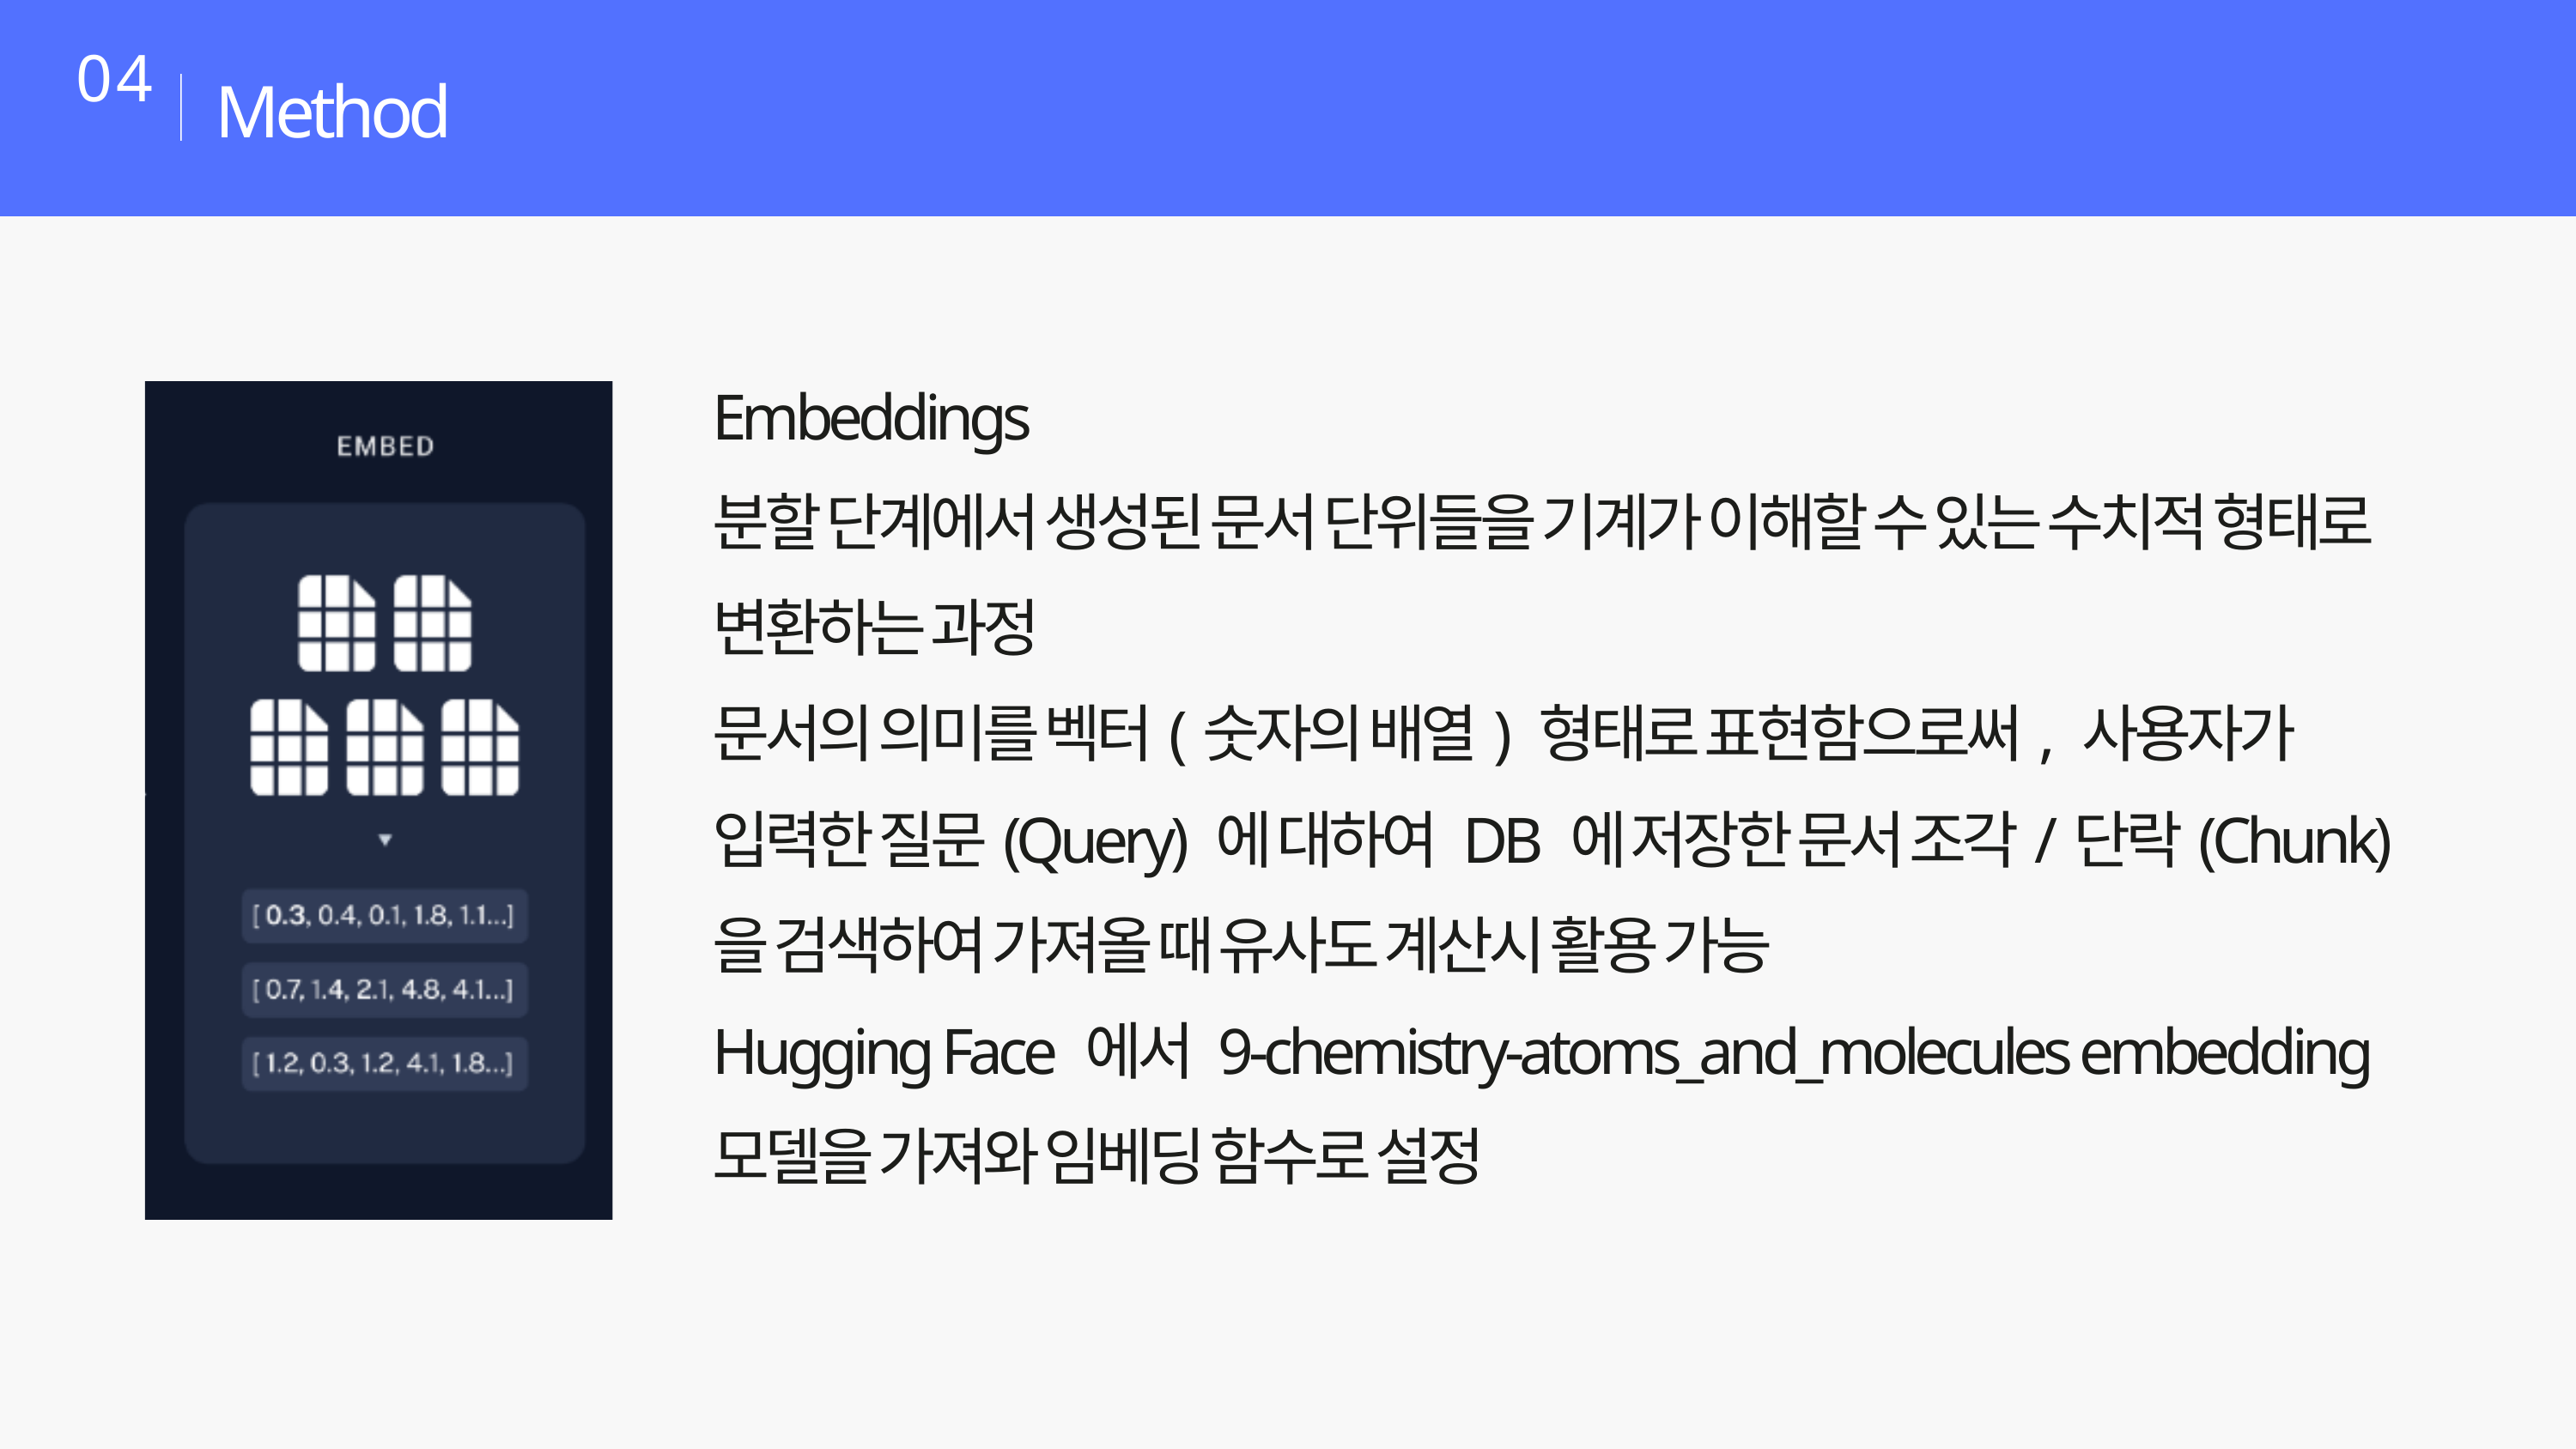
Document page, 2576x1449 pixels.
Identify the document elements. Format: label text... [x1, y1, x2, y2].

text_box Embeddings 분할 단계에서 생성된 문서 단위들을 기계가 이해할 수 있는 수치적 형태로 변환하는 과정 문서의 의미를 벡터(숫자의 배열) 형태로 표현함으로써, 사용자가 입력한 질문(Query) 에 대하여 DB 에 저장한 문서 조각/단락(Chunk) 을 검색하여 가져올 때 유사도 계산시 활용 가능 Hugging Face 에서 9-chemistry-atoms_and_molecules embedding 모델을 가져와 임베딩 함수로 설정 [712, 346, 2391, 1404]
text_box [144, 381, 613, 1220]
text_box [0, 0, 2576, 216]
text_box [56, 45, 173, 162]
